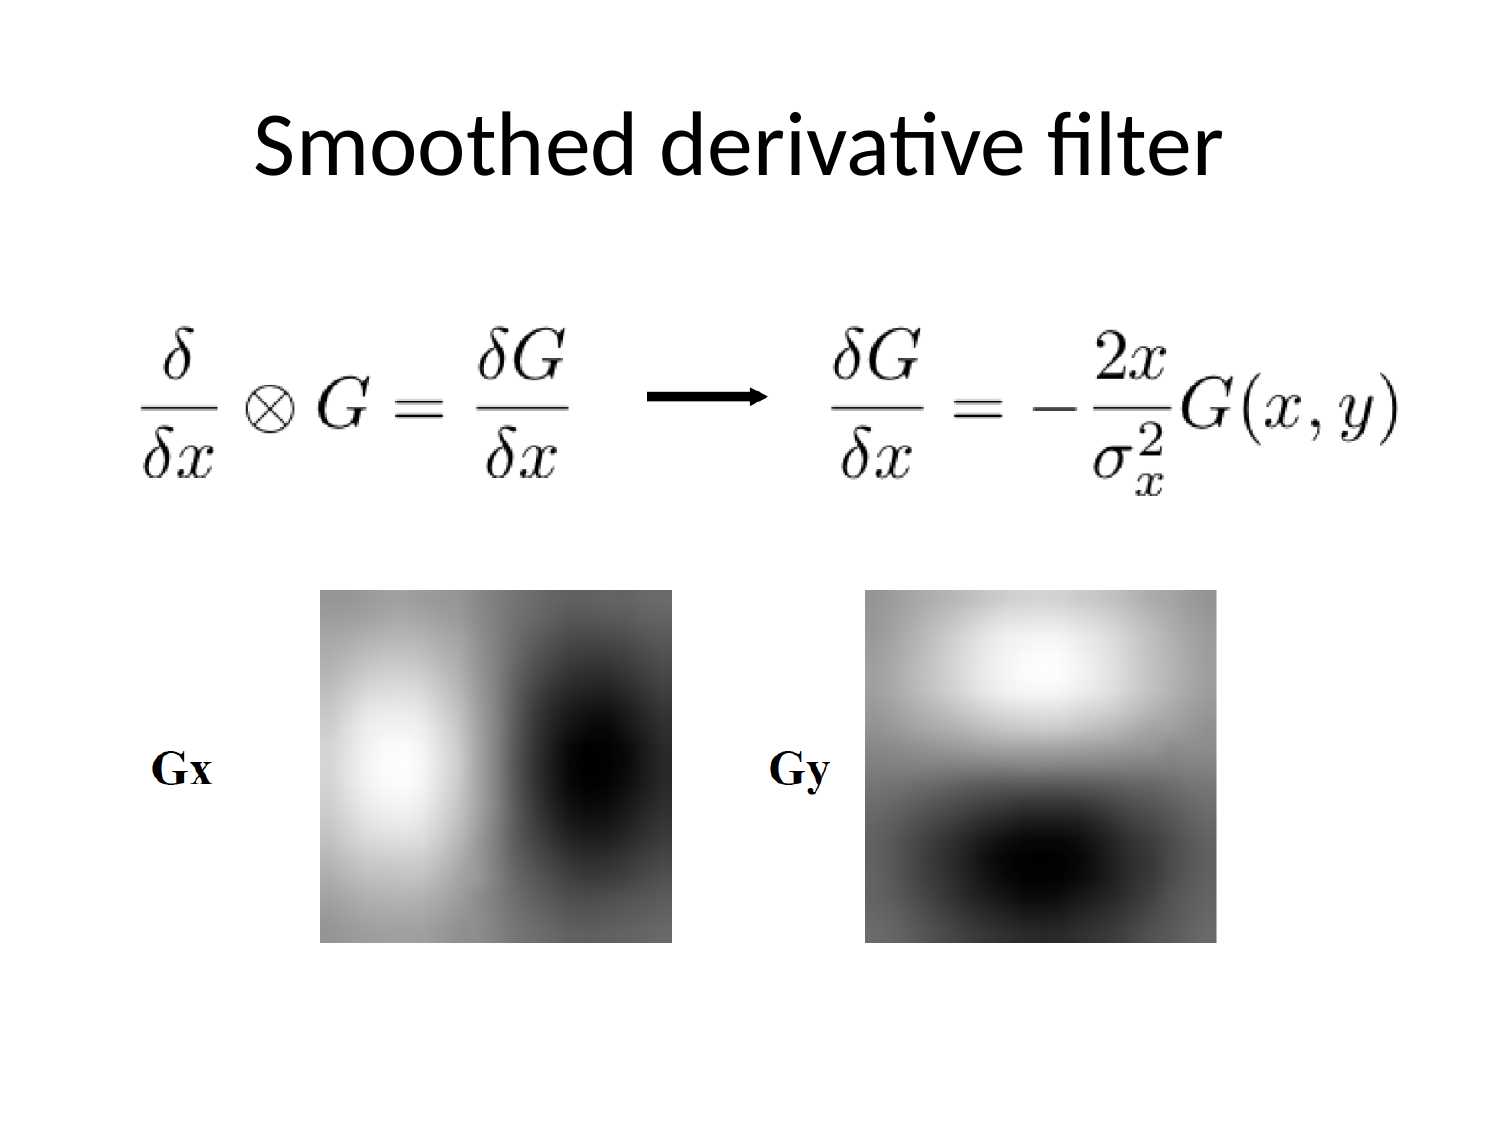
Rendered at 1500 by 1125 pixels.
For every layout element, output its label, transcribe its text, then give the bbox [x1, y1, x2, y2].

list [74, 262, 1426, 1006]
title Smoothed derivative filter [75, 45, 1425, 233]
